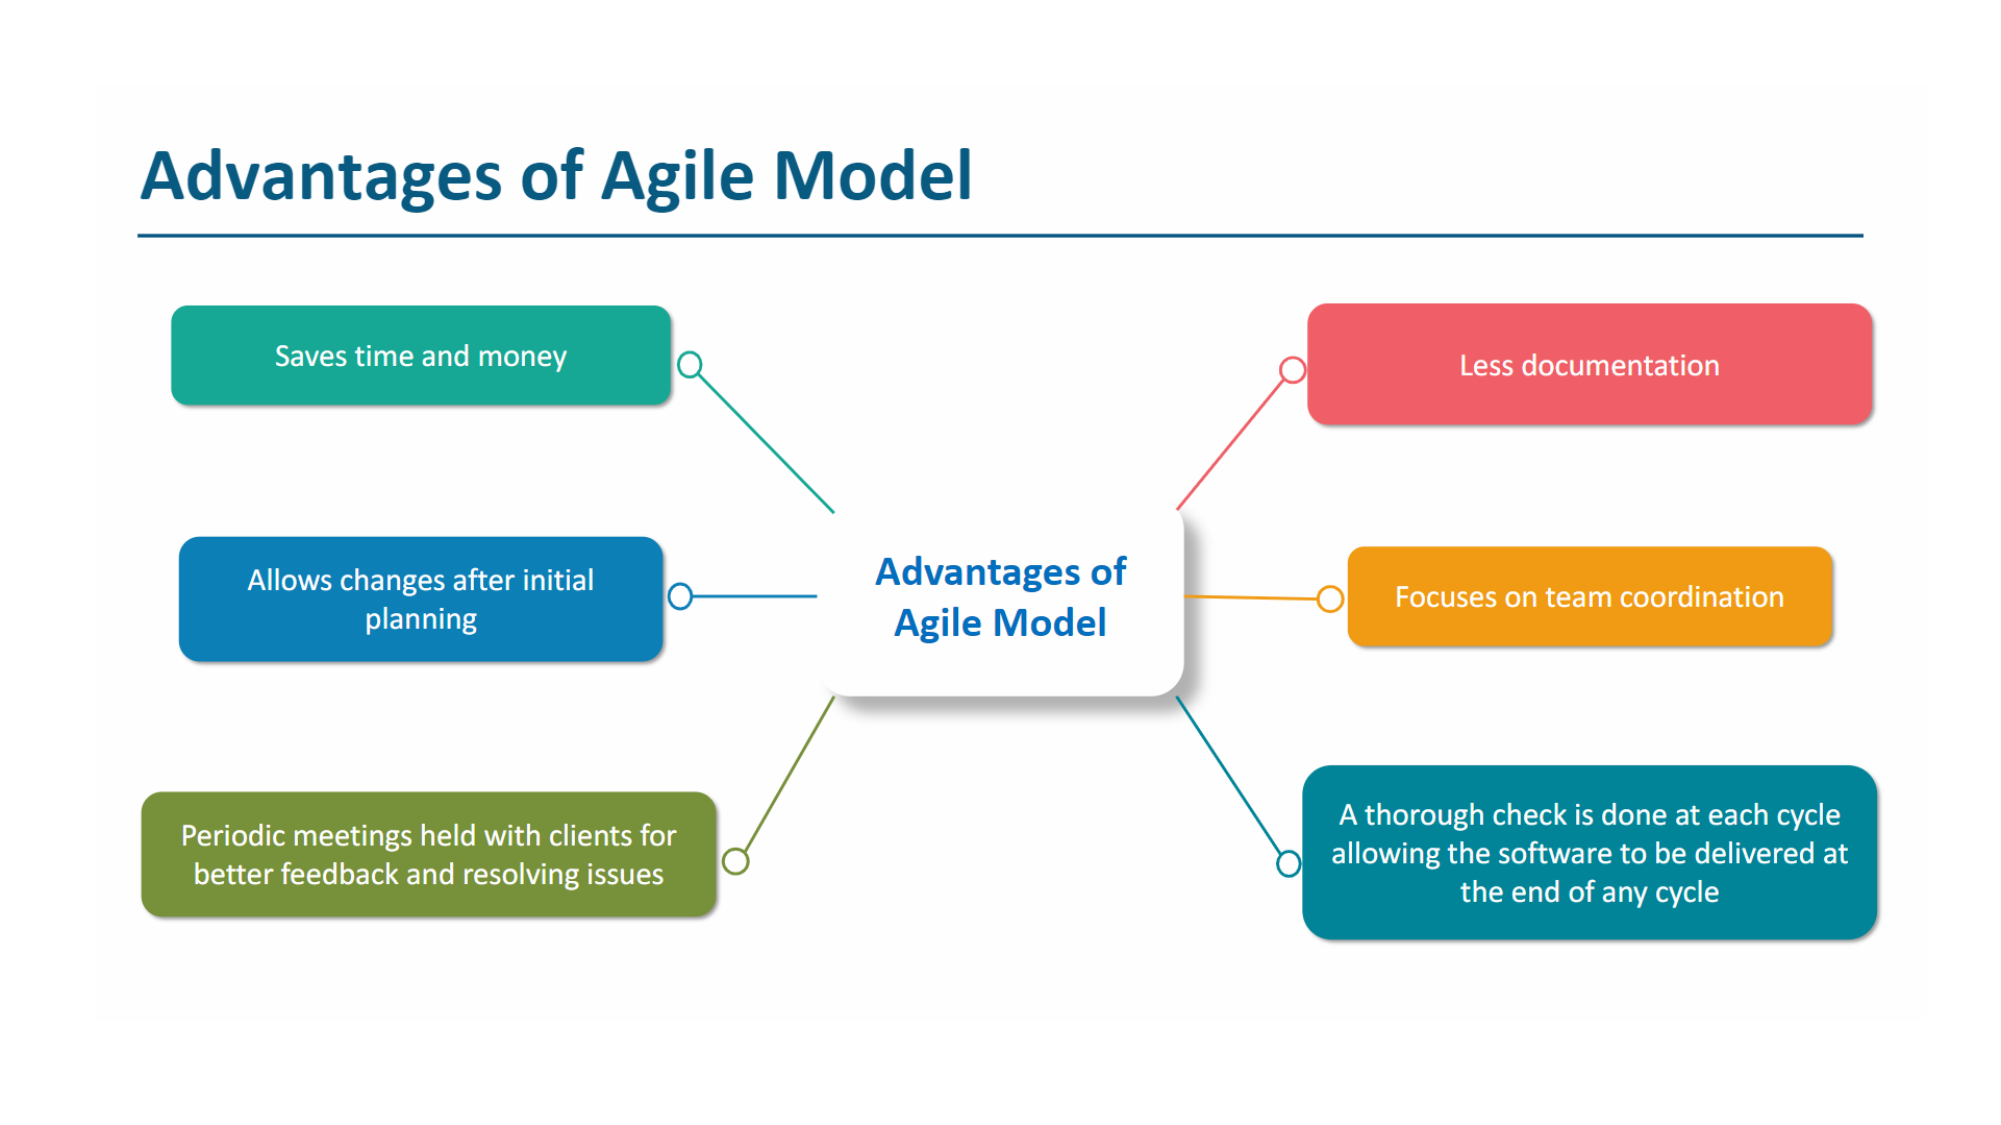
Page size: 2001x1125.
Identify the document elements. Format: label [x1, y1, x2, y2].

picture [95, 84, 1927, 1021]
